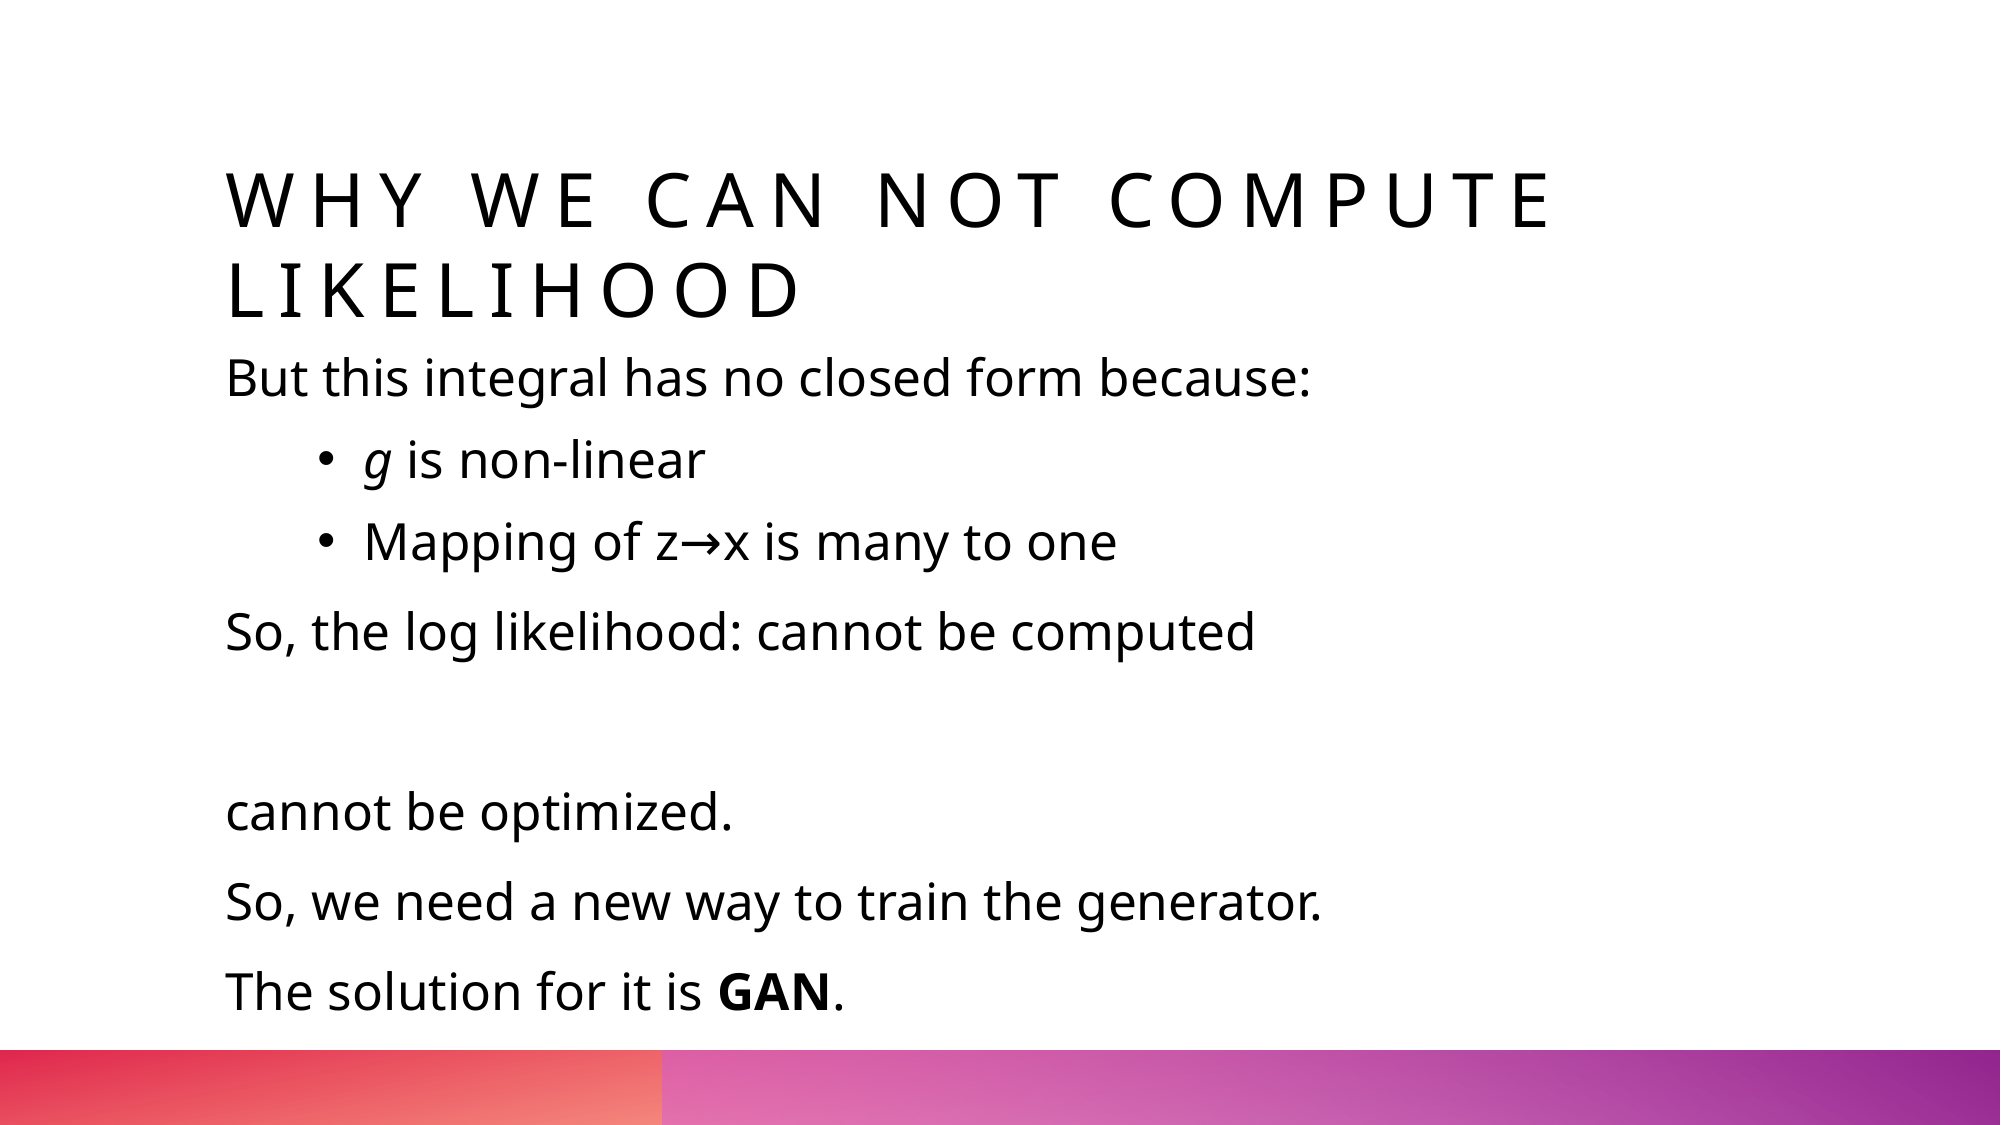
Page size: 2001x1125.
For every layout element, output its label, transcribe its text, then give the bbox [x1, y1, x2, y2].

title Why we can not compute Likelihood [225, 130, 1905, 333]
